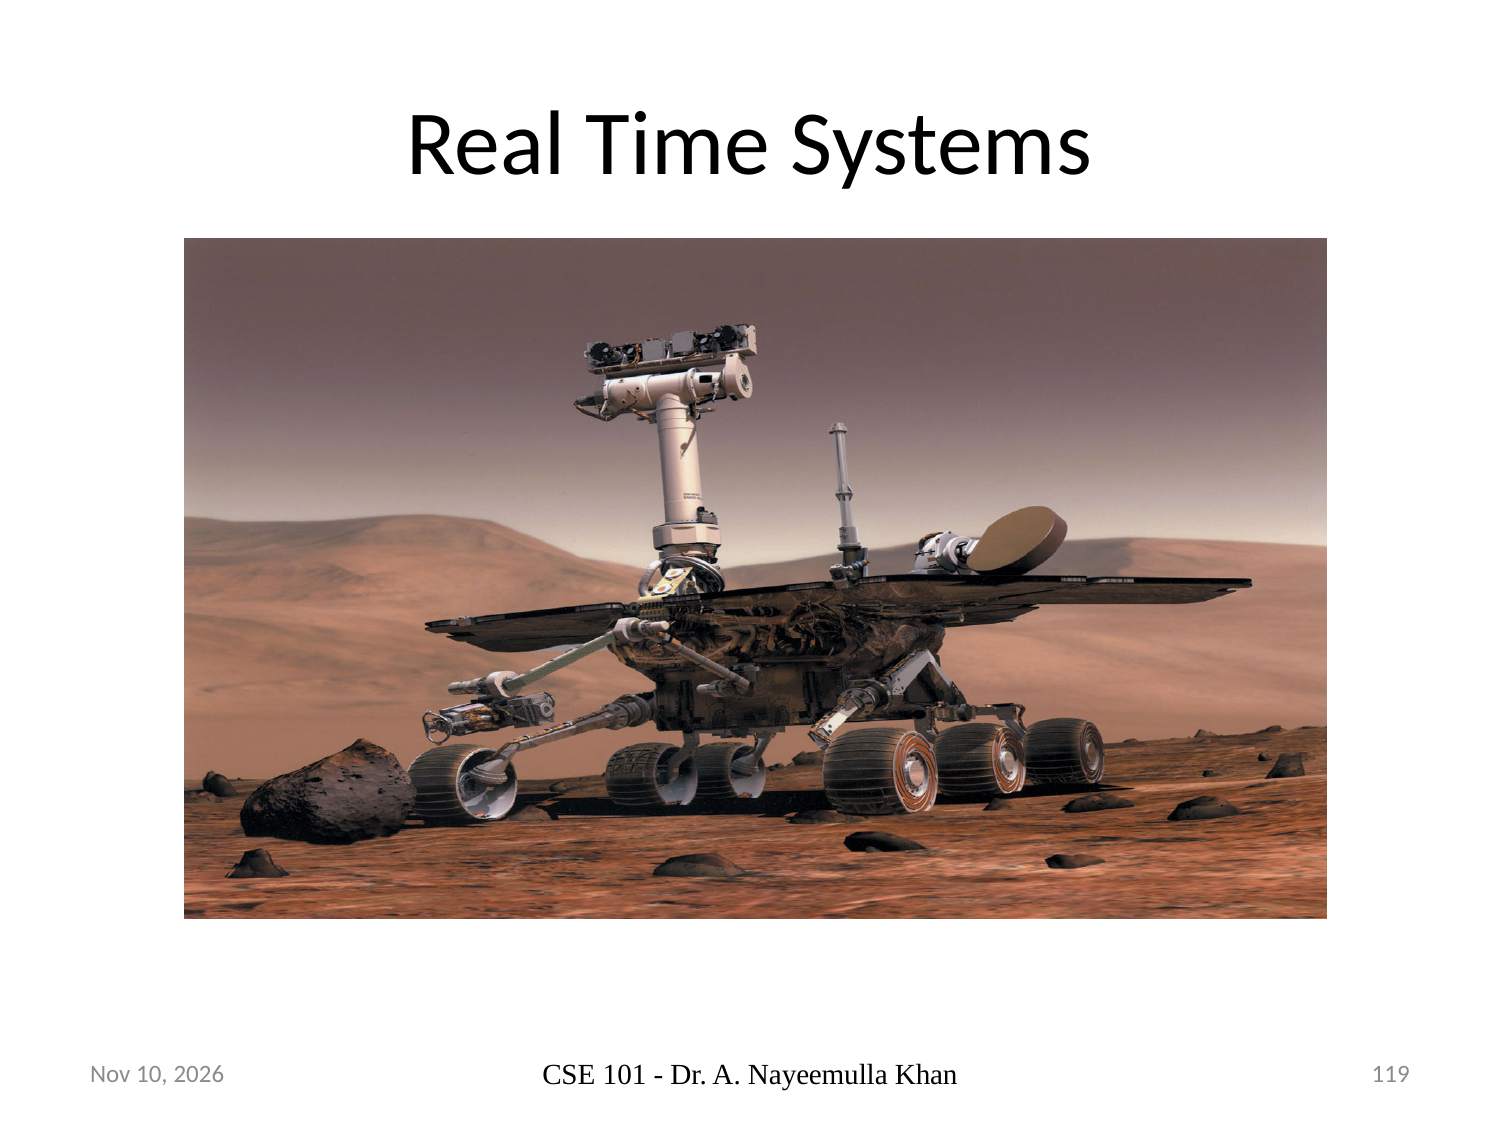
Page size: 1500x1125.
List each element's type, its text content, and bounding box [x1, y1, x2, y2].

slide_number 17-Jul-17 [75, 1042, 425, 1103]
footer CSE 101 - Dr. A. Nayeemulla Khan [512, 1042, 988, 1103]
title Real Time Systems [74, 44, 1425, 233]
slide_number 119 [1074, 1042, 1425, 1103]
picture [184, 237, 1327, 919]
